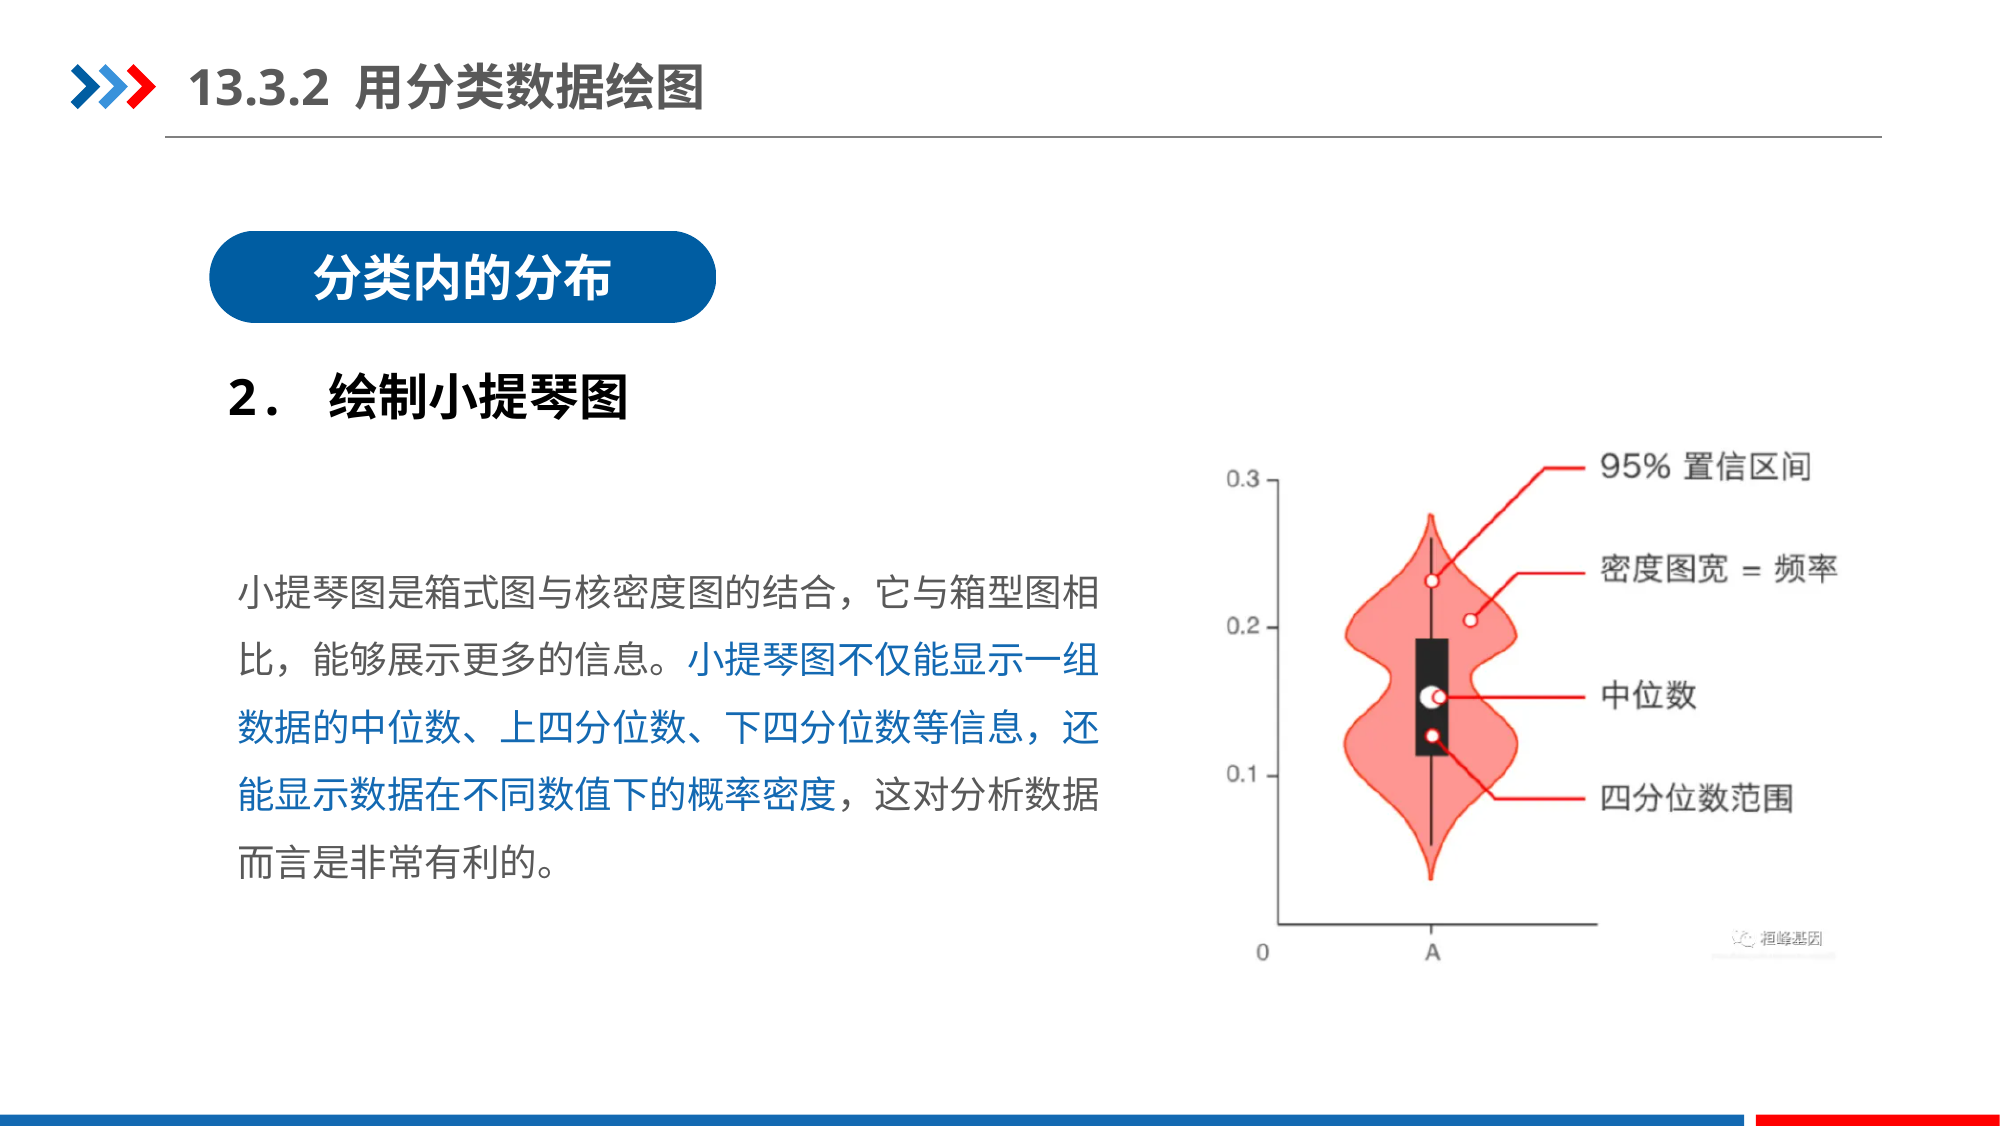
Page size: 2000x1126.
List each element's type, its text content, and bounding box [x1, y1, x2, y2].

text_box 分类内的分布 [207, 228, 719, 326]
text_box 小提琴图是箱式图与核密度图的结合，它与箱型图相比，能够展示更多的信息。小提琴图不仅能显示一组数据的中位数、上四分位数、下四分位数等信息，还能显示数据在不同数值下的概率密度，这对分析数据而言是非常有利的。 [222, 538, 1135, 892]
text_box 2. 绘制小提琴图 [212, 357, 644, 433]
picture [1176, 408, 1848, 983]
text_box 13.3.2 用分类数据绘图 [187, 43, 1036, 127]
